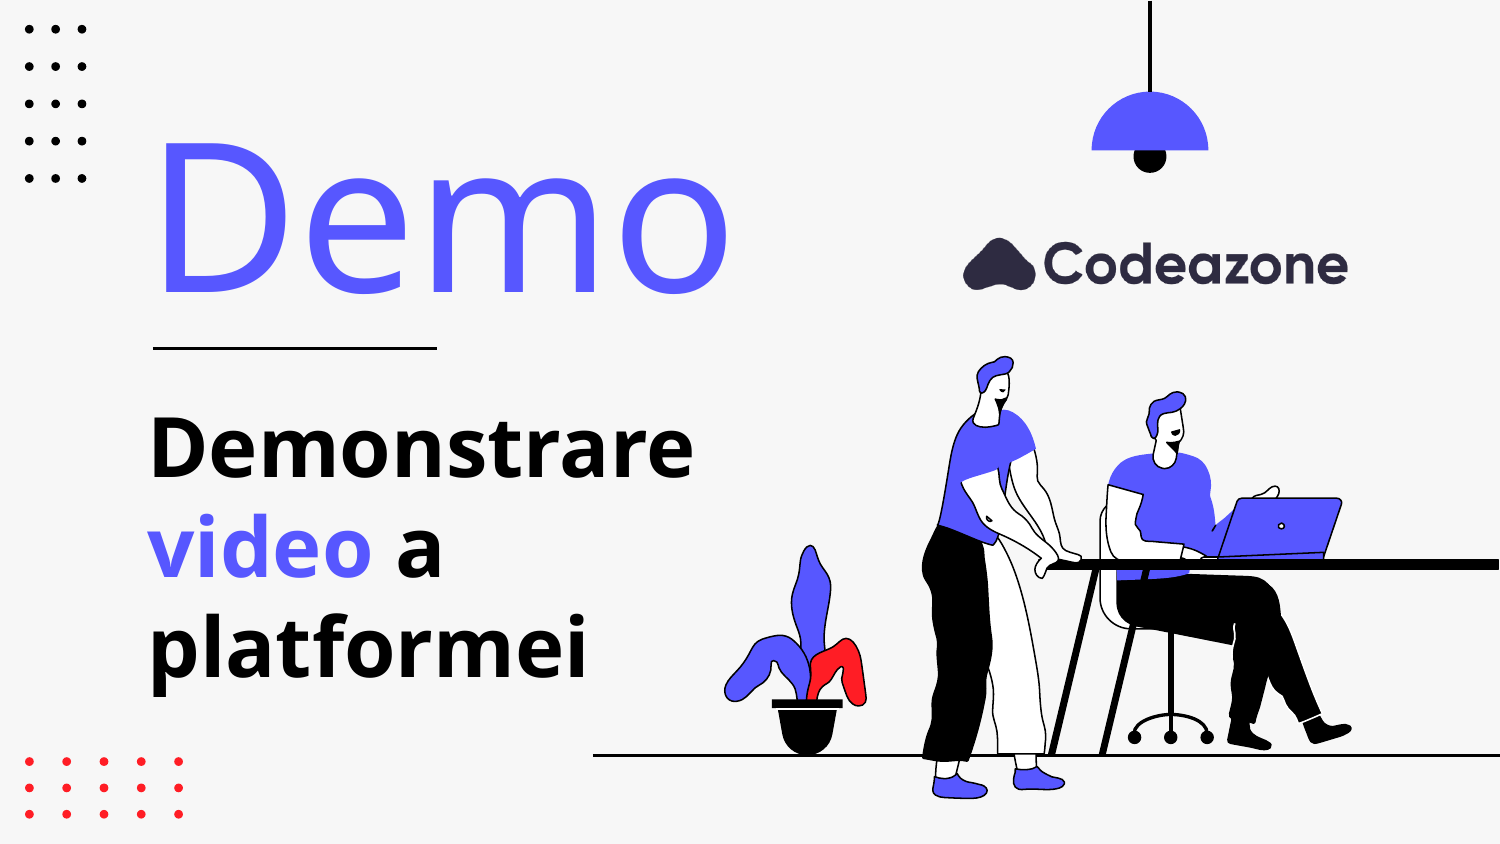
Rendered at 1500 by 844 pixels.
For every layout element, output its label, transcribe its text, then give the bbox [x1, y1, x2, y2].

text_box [1091, 0, 1209, 174]
picture [963, 233, 1349, 299]
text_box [722, 545, 867, 754]
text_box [1086, 391, 1499, 754]
title Demo [131, 89, 770, 349]
title Demonstrare video a platformei [132, 379, 852, 697]
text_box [921, 356, 1083, 799]
